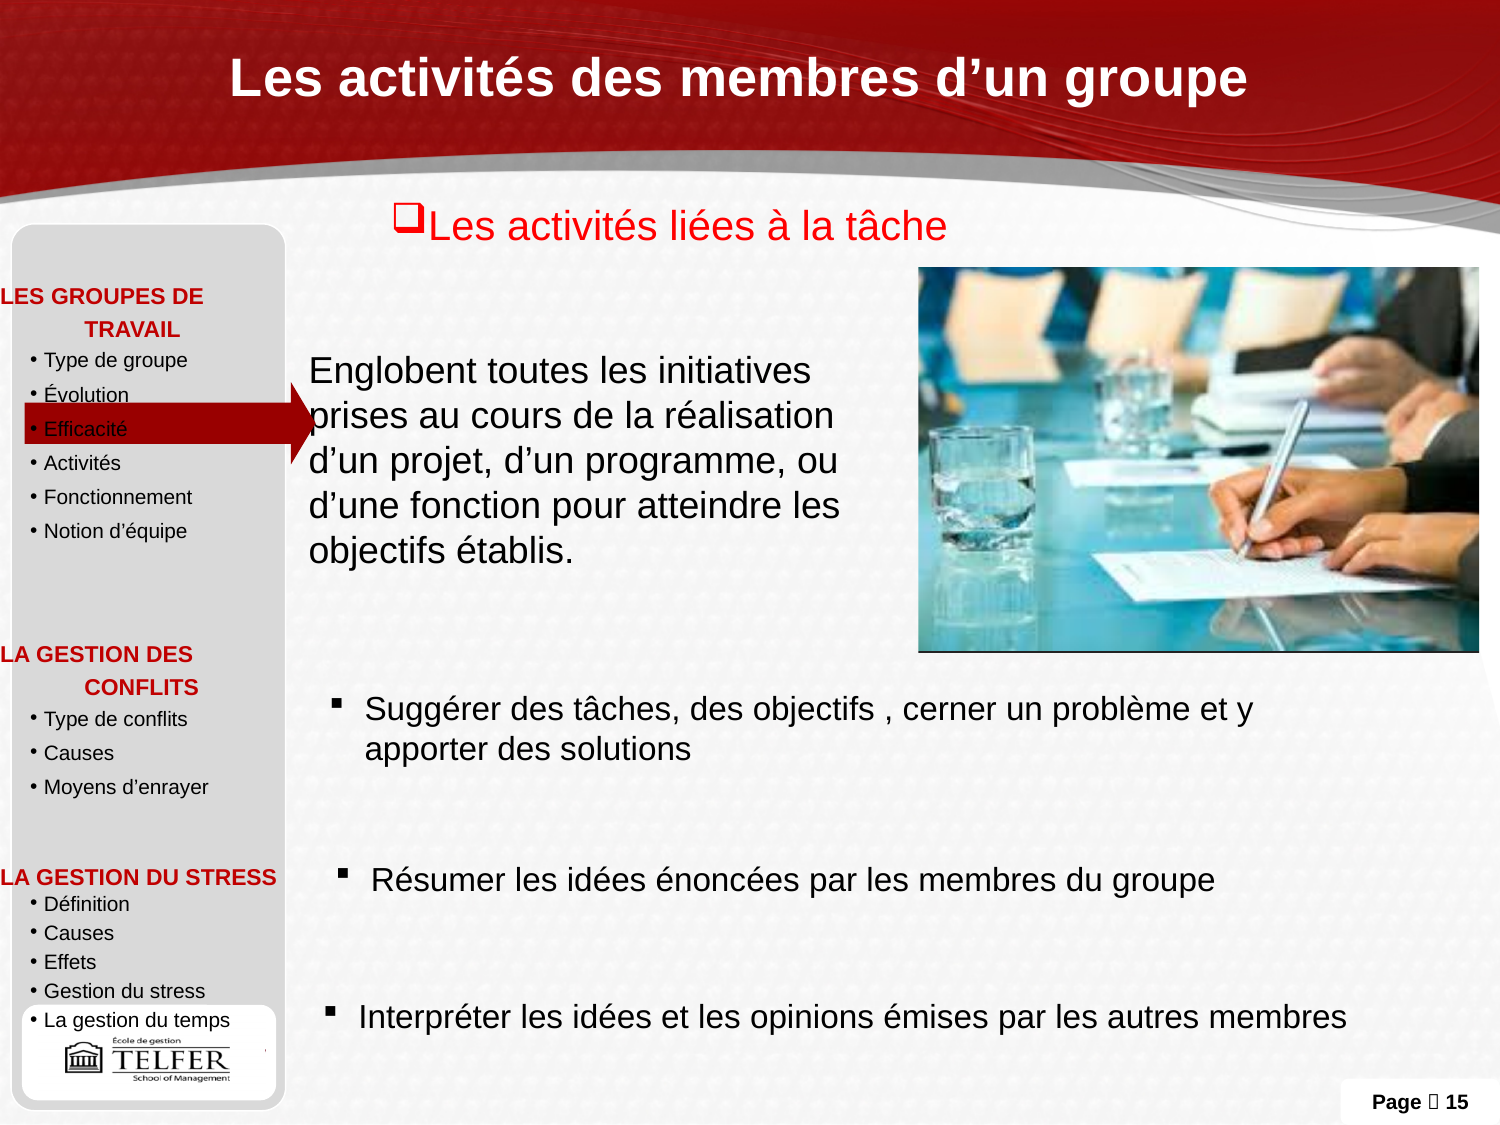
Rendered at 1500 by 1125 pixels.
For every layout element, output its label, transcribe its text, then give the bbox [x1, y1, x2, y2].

list Les groupes de travail Type de groupe Évolution Efficacité Activités Fonctionnement Notion d’équipe La gestion des conflits Type de conflits Causes Moyens d’enrayer La gestion du stress Définition Causes Effets Gestion du stress La gestion du temps [0, 244, 290, 1016]
text_box [290, 382, 316, 465]
text_box Résumer les idées énoncées par les membres du groupe [320, 850, 1338, 906]
text_box Les activités liées à la tâche [375, 191, 1379, 256]
title Les activités des membres d’un groupe [0, 0, 1480, 159]
text_box Englobent toutes les initiatives prises au cours de la réalisation d’un projet, d’un programme, ou d’une fonction pour atteindre les objectifs établis. [293, 338, 896, 579]
picture [0, 0, 1500, 1125]
text_box Suggérer des tâches, des objectifs , cerner un problème et y apporter des solutions [314, 680, 1371, 775]
picture [38, 1016, 266, 1093]
text_box Interpréter les idées et les opinions émises par les autres membres [308, 988, 1459, 1043]
